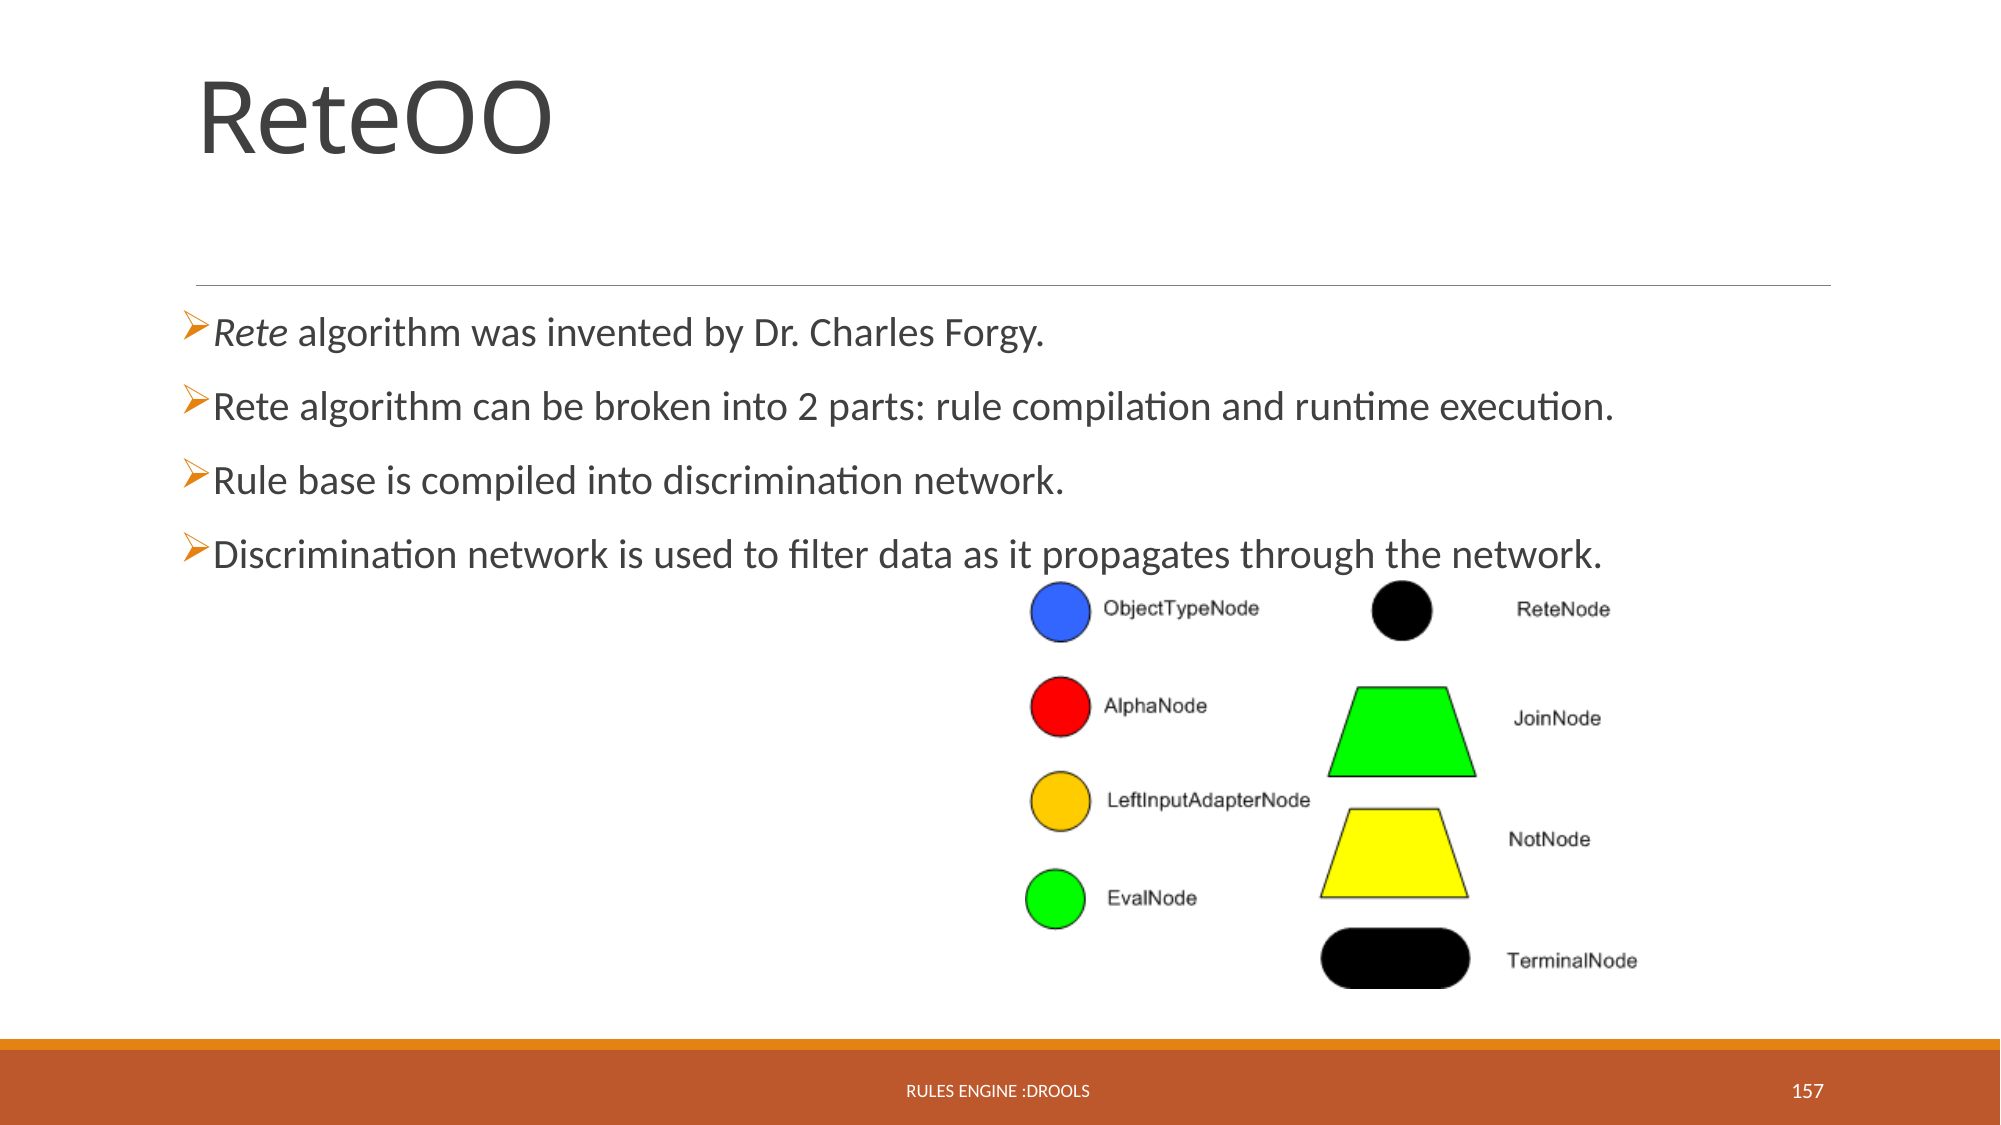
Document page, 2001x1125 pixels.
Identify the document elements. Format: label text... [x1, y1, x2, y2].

title ReteOO [180, 47, 1830, 182]
picture [1025, 580, 1641, 989]
list Rete algorithm was invented by Dr. Charles Forgy. Rete algorithm can be broken into 2 parts: rule compilation and runtime execution. Rule base is compiled into discrimination network. Discrimination network is used to filter data as it propagates through the network. [180, 302, 1830, 963]
slide_number 157 [1624, 1059, 1840, 1120]
footer Rules Engine :Drools [604, 1059, 1396, 1120]
